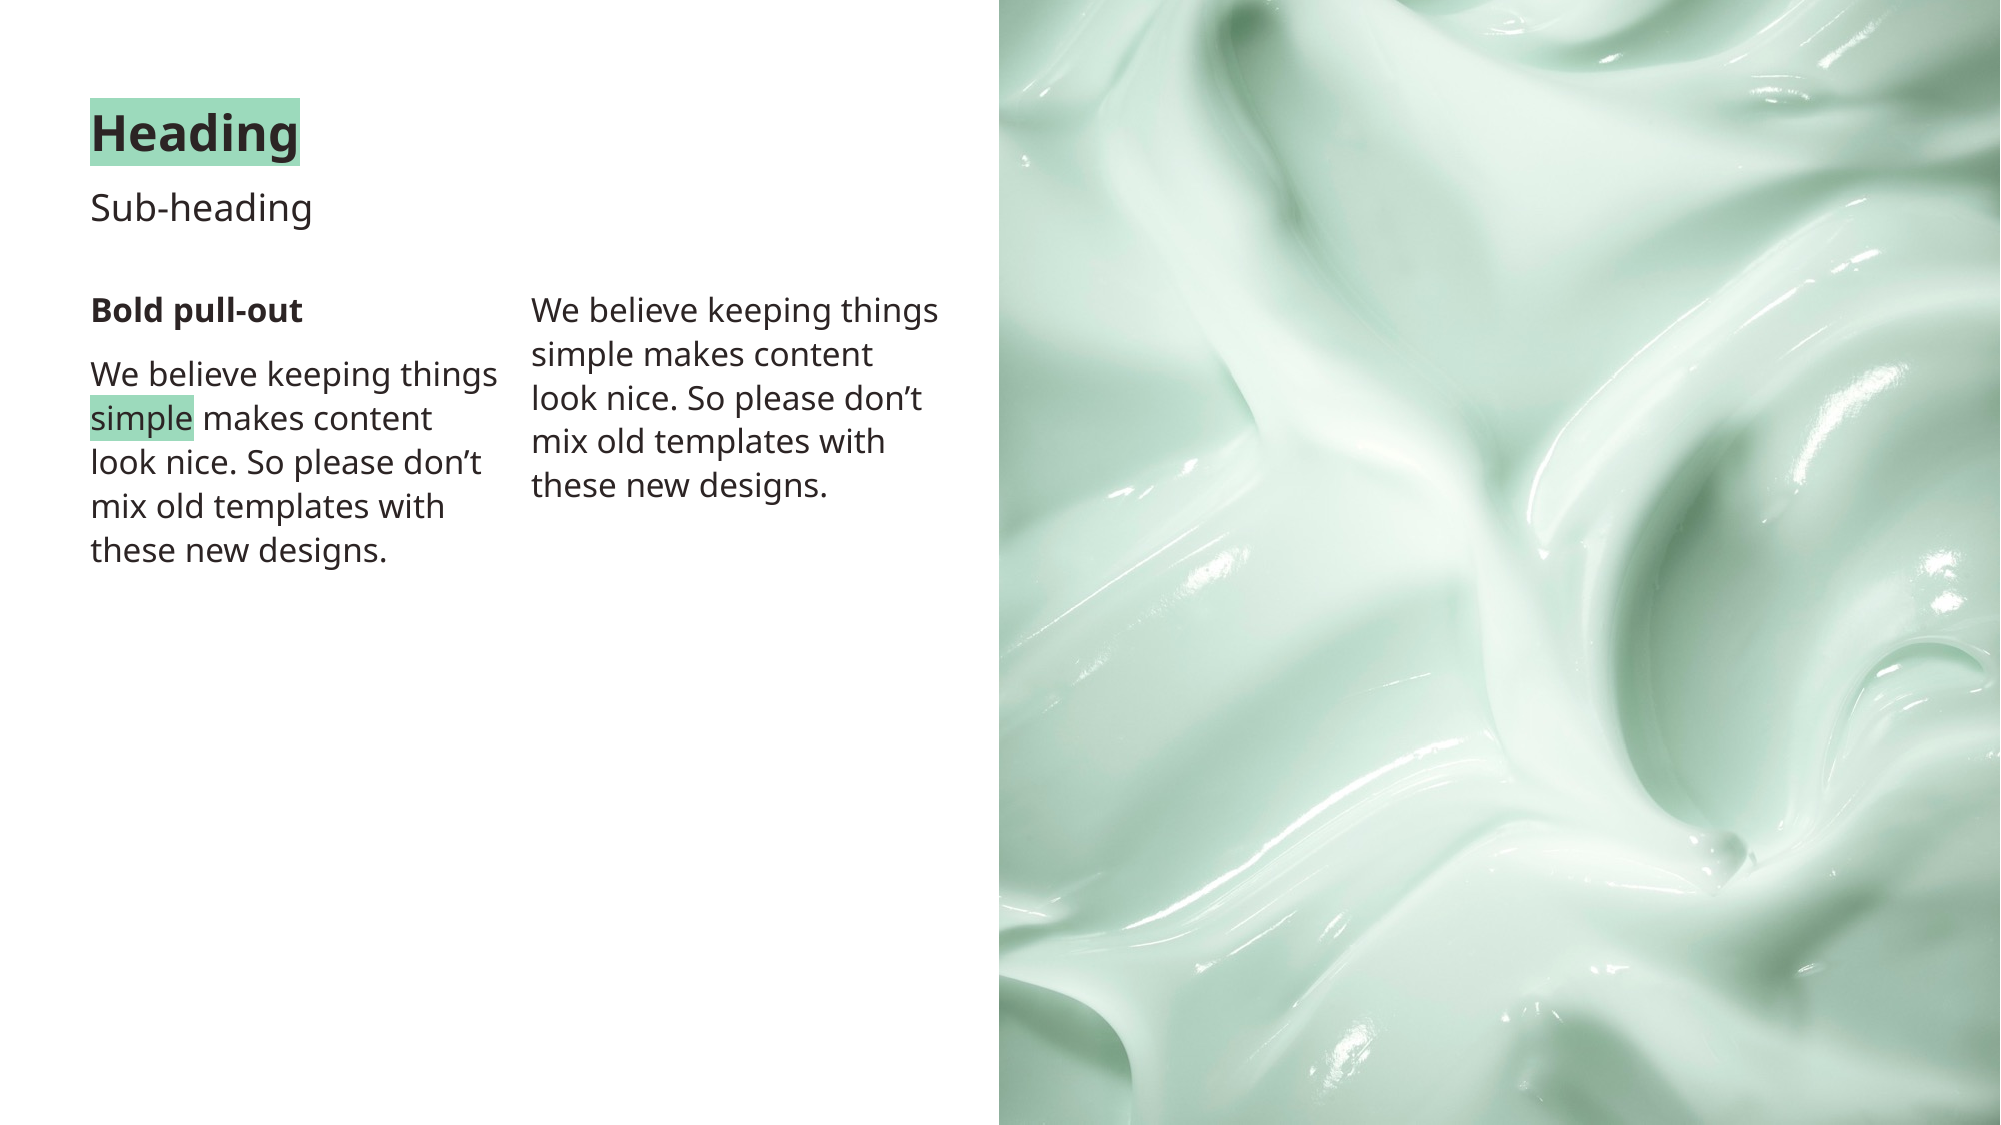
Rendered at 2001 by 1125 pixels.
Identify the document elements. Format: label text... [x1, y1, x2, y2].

picture [999, 0, 2000, 1125]
list Sub-heading [90, 184, 929, 245]
list Bold pull-out We believe keeping things simple makes content look nice. So please don’t mix old templates with these new designs. [90, 284, 507, 941]
list We believe keeping things simple makes content look nice. So please don’t mix old templates with these new designs. [530, 284, 947, 941]
title Heading [90, 107, 929, 184]
